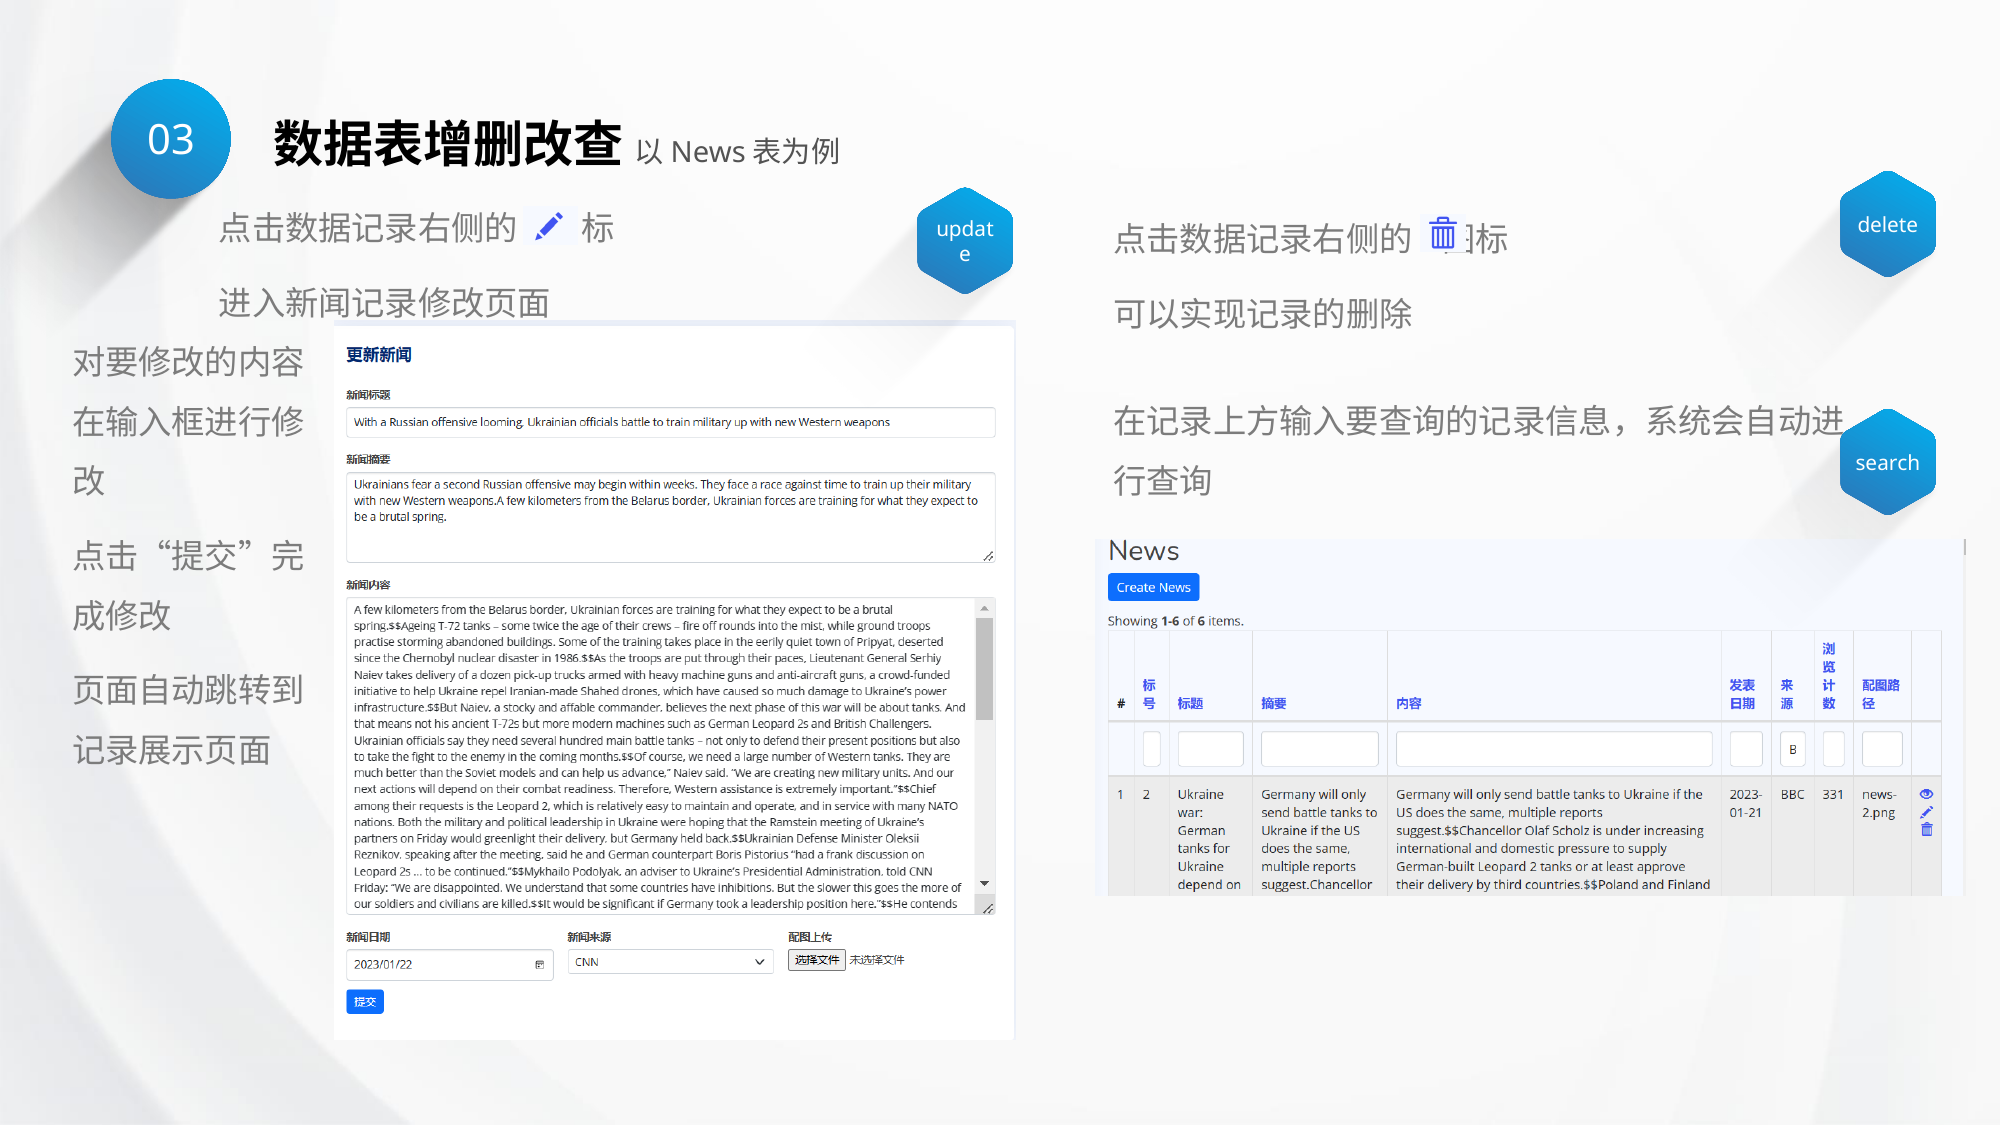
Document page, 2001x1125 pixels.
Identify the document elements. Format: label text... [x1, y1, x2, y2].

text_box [788, 187, 1016, 424]
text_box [1711, 408, 1939, 645]
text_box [1113, 198, 1711, 392]
text_box 在记录上方输入要查询的记录信息，系统会自动进行查询 [1113, 392, 1877, 539]
picture [523, 206, 578, 245]
picture [0, 0, 2000, 1125]
text_box 数据表增删改查 以News表为例 [258, 105, 1149, 181]
text_box 对要修改的内容在输入框进行修改 点击“提交”完成修改 页面自动跳转到记录展示页面 [72, 346, 334, 863]
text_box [0, 79, 231, 346]
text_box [1711, 170, 1939, 407]
text_box 点击数据记录右侧的 图标 进入新闻记录修改页面 [218, 187, 788, 381]
